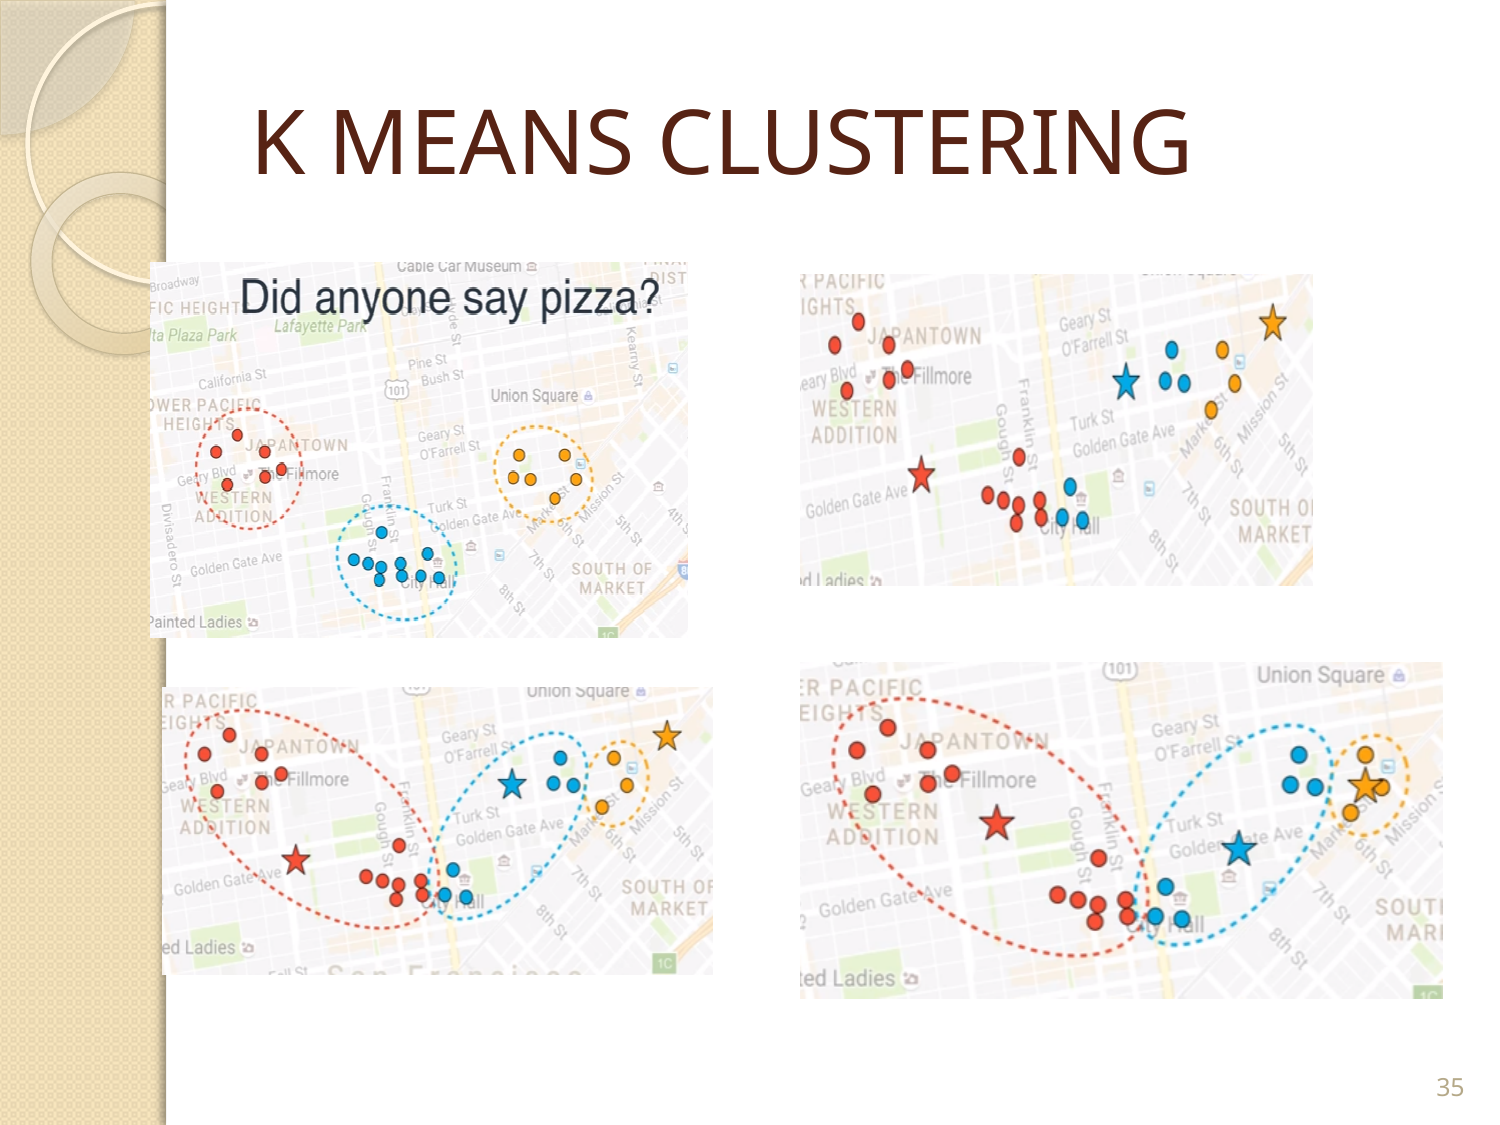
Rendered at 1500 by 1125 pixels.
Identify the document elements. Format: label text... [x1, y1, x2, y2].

picture [799, 662, 1443, 999]
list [149, 262, 688, 638]
title K MEANS CLUSTERING [235, 45, 1466, 233]
slide_number 35 [1413, 1034, 1488, 1113]
picture [162, 687, 713, 976]
picture [799, 274, 1313, 587]
